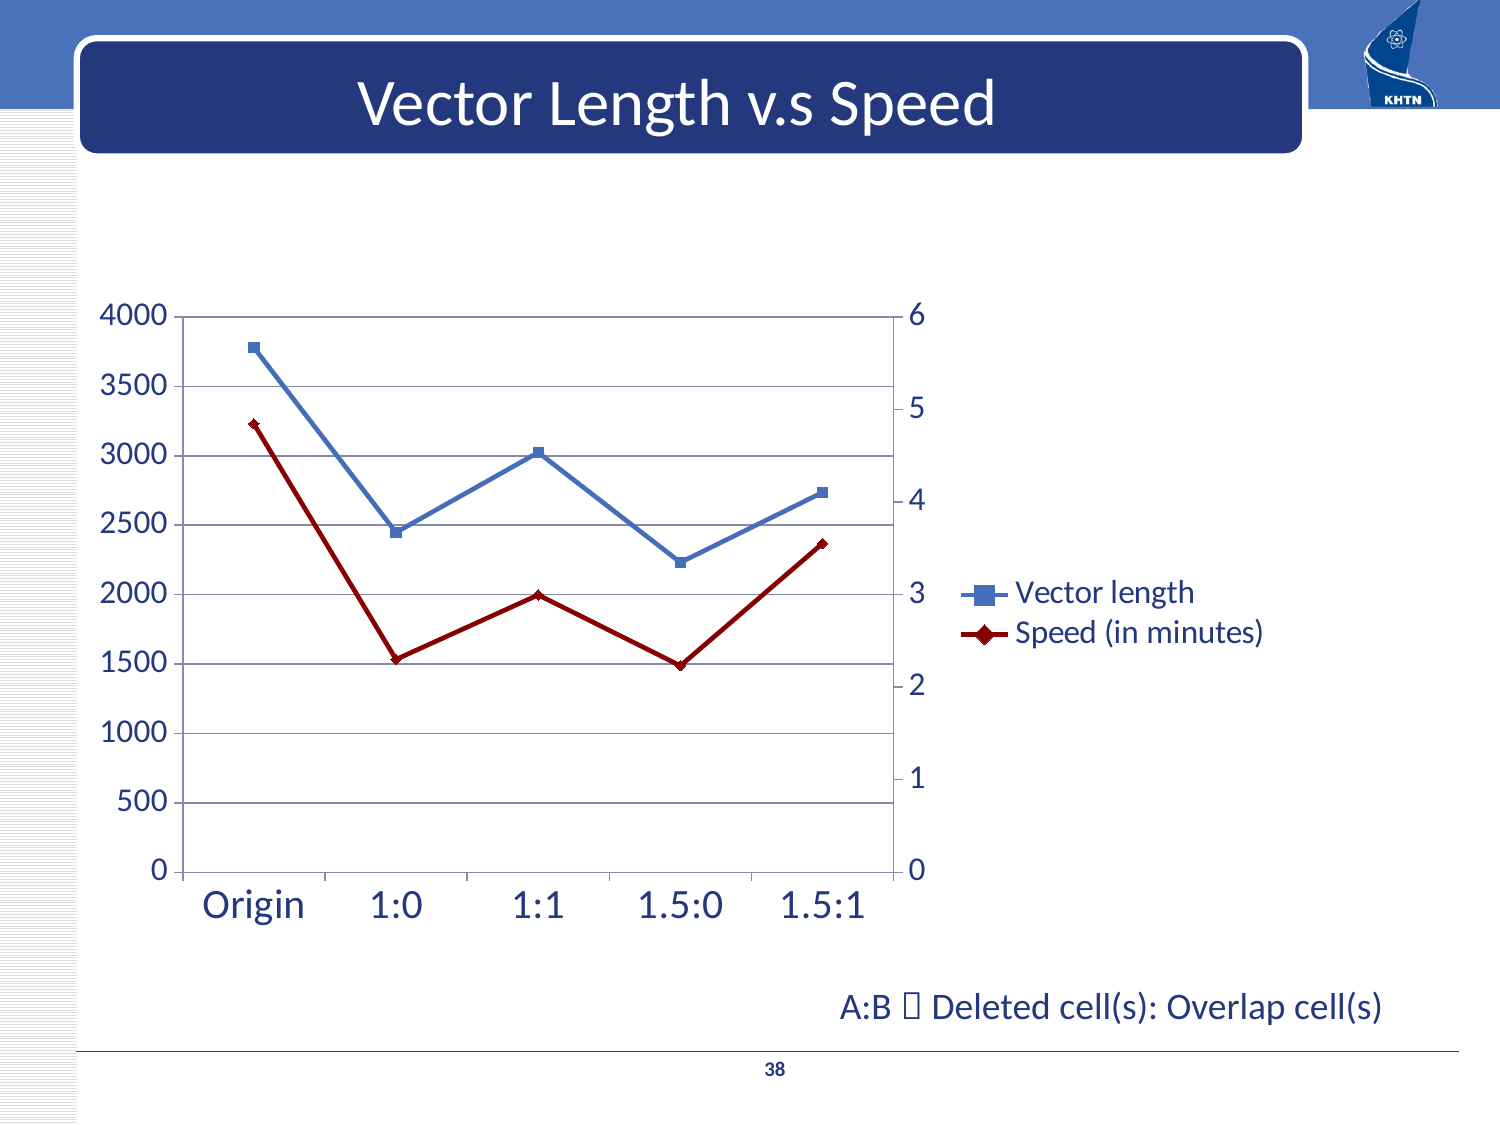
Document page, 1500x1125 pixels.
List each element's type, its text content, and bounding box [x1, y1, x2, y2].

chart [74, 287, 1288, 943]
text_box A:B  Deleted cell(s): Overlap cell(s) [825, 974, 1463, 1035]
slide_number 38 [600, 1047, 950, 1083]
picture [1313, 0, 1490, 109]
title Vector Length v.s Speed [89, 52, 1265, 145]
